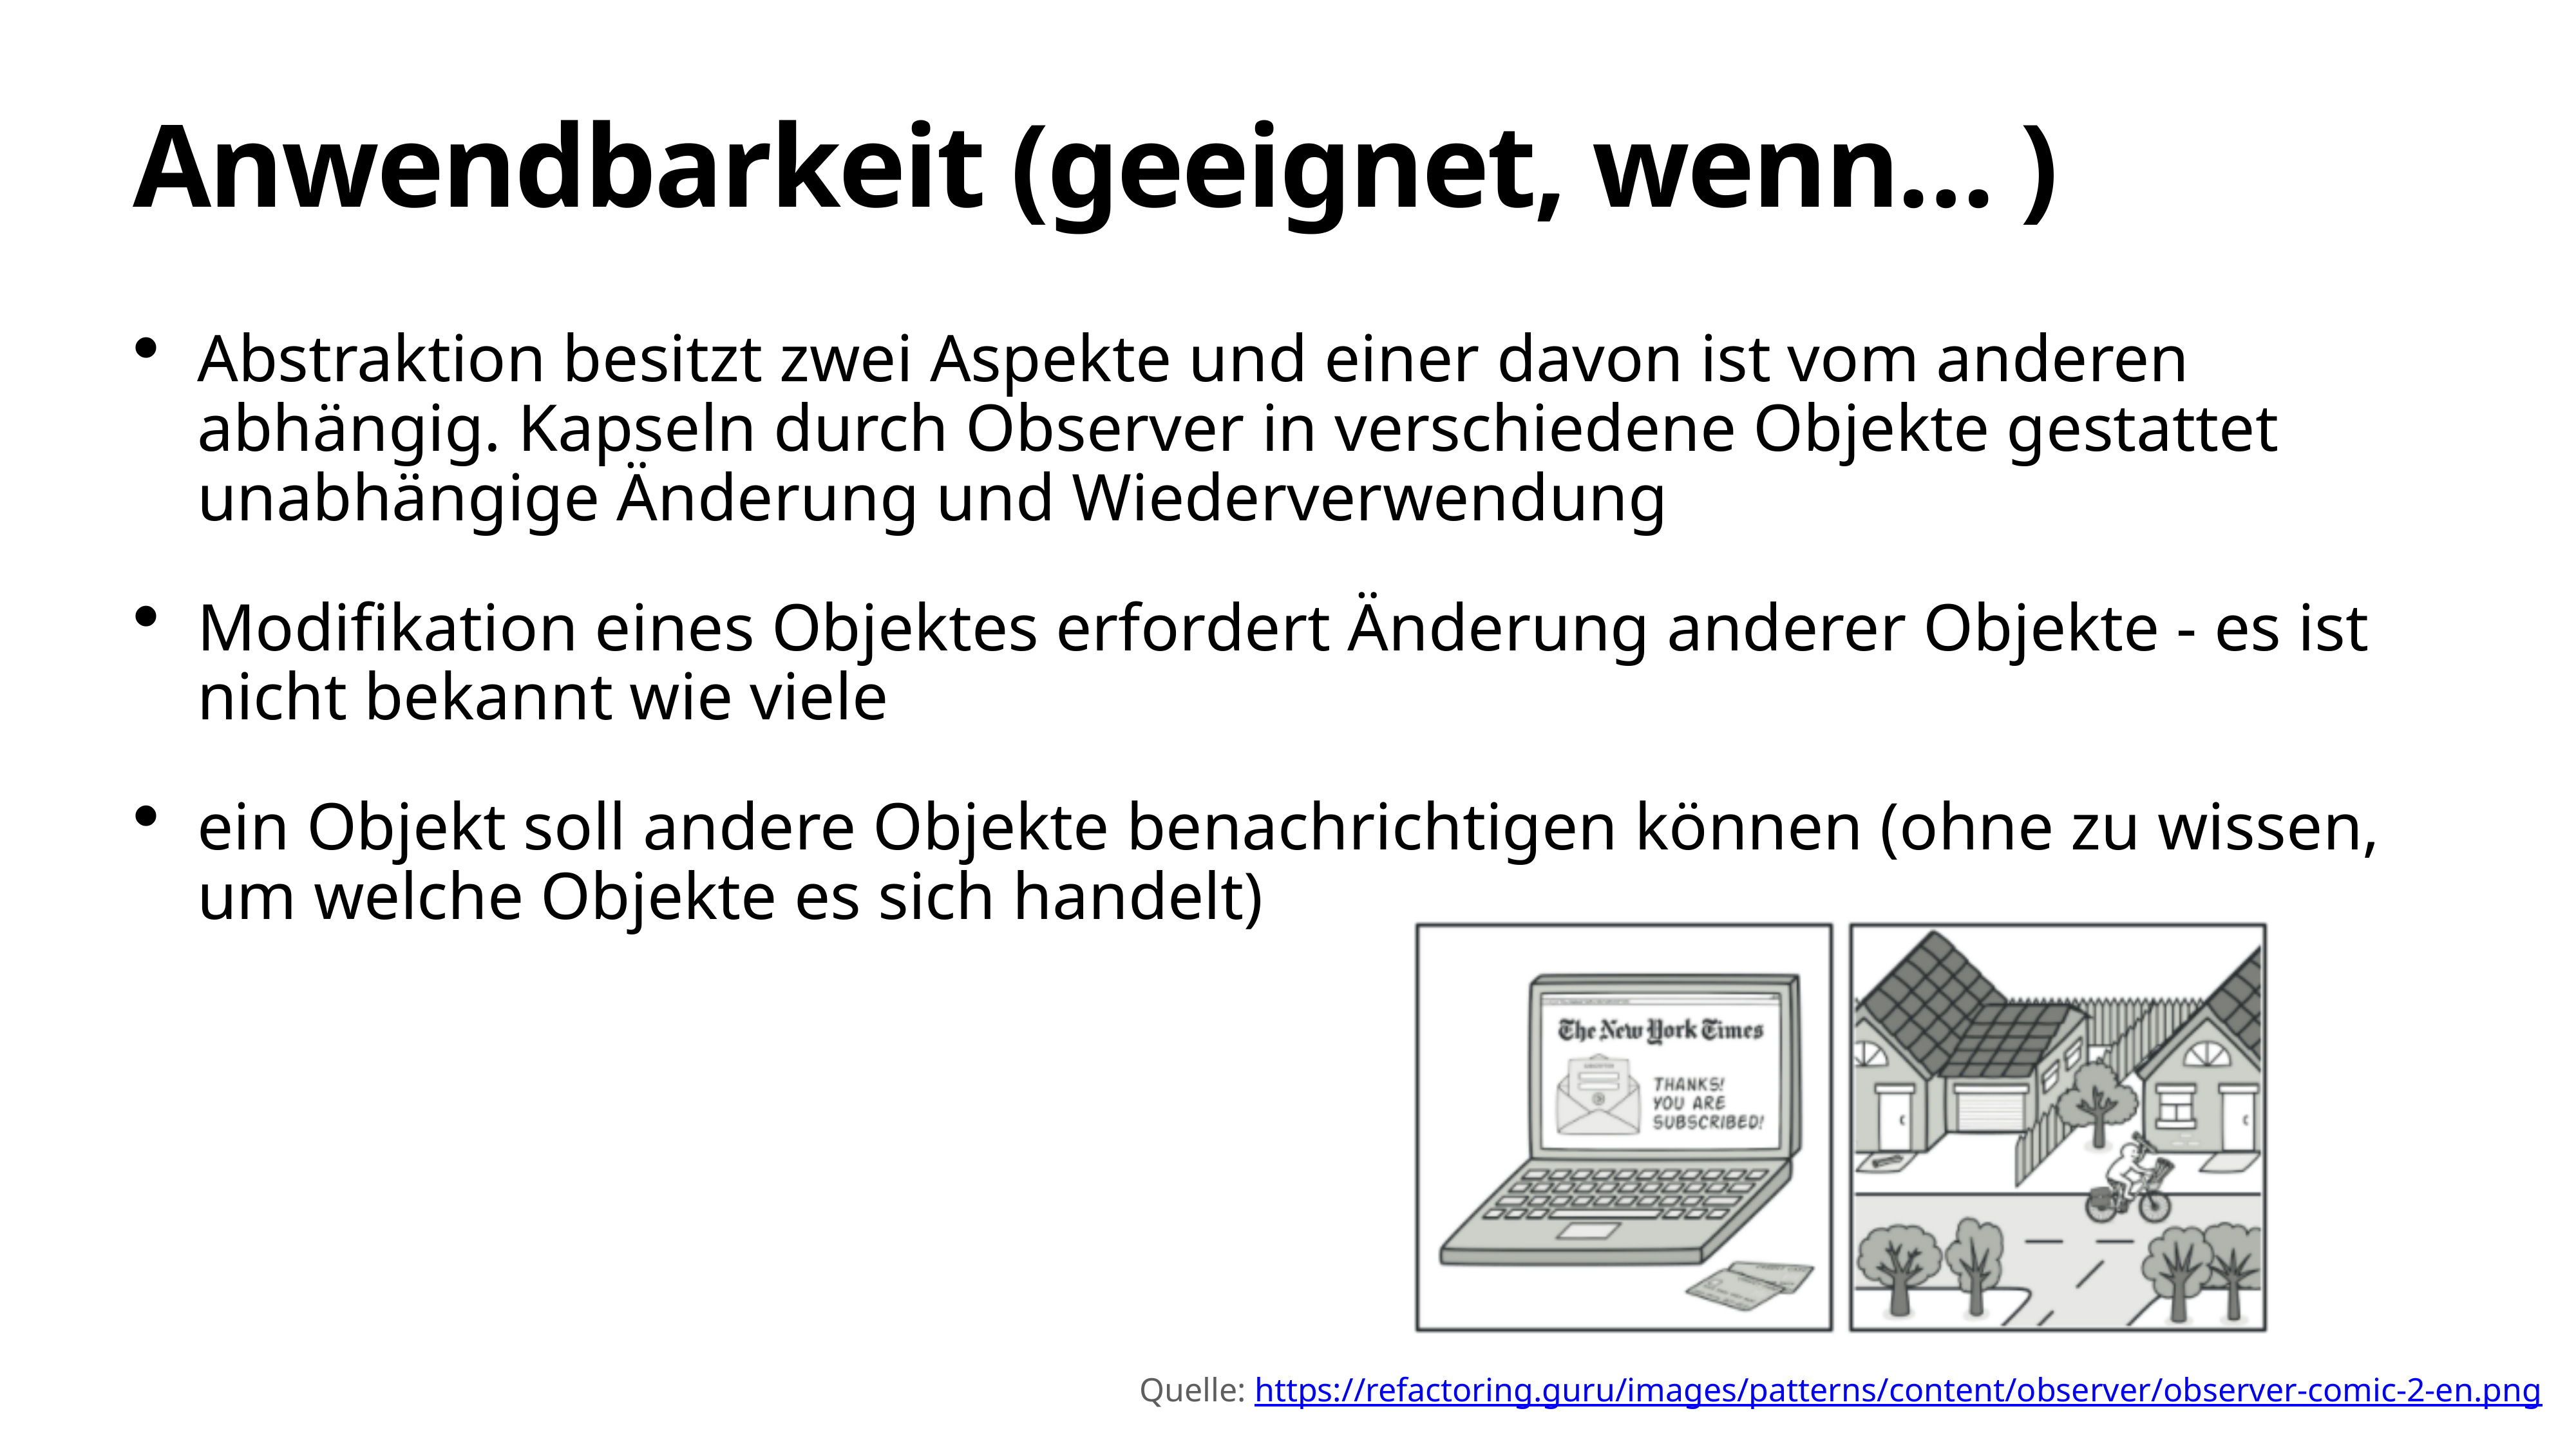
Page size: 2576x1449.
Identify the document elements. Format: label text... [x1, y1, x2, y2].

title Anwendbarkeit (geeignet, wenn… ) [127, 113, 2449, 266]
list Abstraktion besitzt zwei Aspekte und einer davon ist vom anderen abhängig. Kapseln durch Observer in verschiedene Objekte gestattet unabhängige Änderung und Wiederverwendung Modifikation eines Objektes erfordert Änderung anderer Objekte - es ist nicht bekannt wie viele ein Objekt soll andere Objekte benachrichtigen können (ohne zu wissen, um welche Objekte es sich handelt) [127, 320, 2449, 1363]
picture [1403, 917, 2278, 1347]
text_box Quelle: https://refactoring.guru/images/patterns/content/observer/observer-comic-2-en.png [1134, 1364, 2548, 1419]
